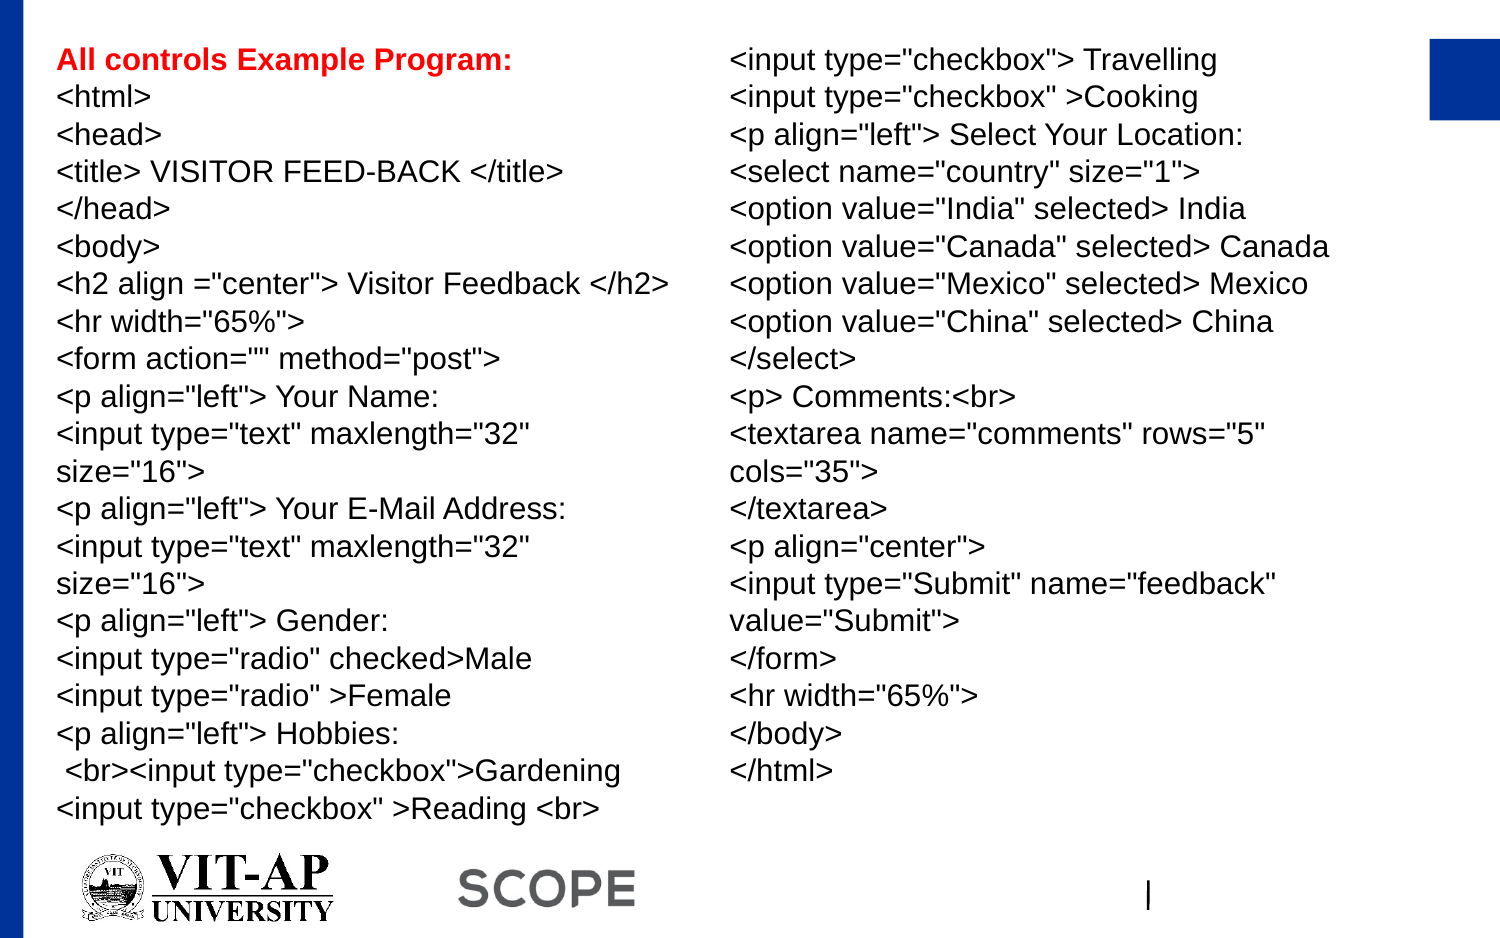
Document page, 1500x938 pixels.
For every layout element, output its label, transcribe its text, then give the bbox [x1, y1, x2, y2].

text_box All controls Example Program: <html> <head> <title> VISITOR FEED-BACK </title> </head> <body> <h2 align ="center"> Visitor Feedback </h2> <hr width="65%"> <form action="" method="post"> <p align="left"> Your Name: <input type="text" maxlength="32" size="16"> <p align="left"> Your E-Mail Address: <input type="text" maxlength="32" size="16"> <p align="left"> Gender: <input type="radio" checked>Male <input type="radio" >Female <p align="left"> Hobbies: <br><input type="checkbox">Gardening <input type="checkbox" >Reading <br> [41, 31, 691, 908]
text_box <input type="checkbox"> Travelling <input type="checkbox" >Cooking <p align="left"> Select Your Location: <select name="country" size="1"> <option value="India" selected> India <option value="Canada" selected> Canada <option value="Mexico" selected> Mexico <option value="China" selected> China </select> <p> Comments:<br> <textarea name="comments" rows="5" cols="35"> </textarea> <p align="center"> <input type="Submit" name="feedback" value="Submit"> </form> <hr width="65%"> </body> </html> [714, 31, 1424, 871]
picture [76, 908, 337, 928]
